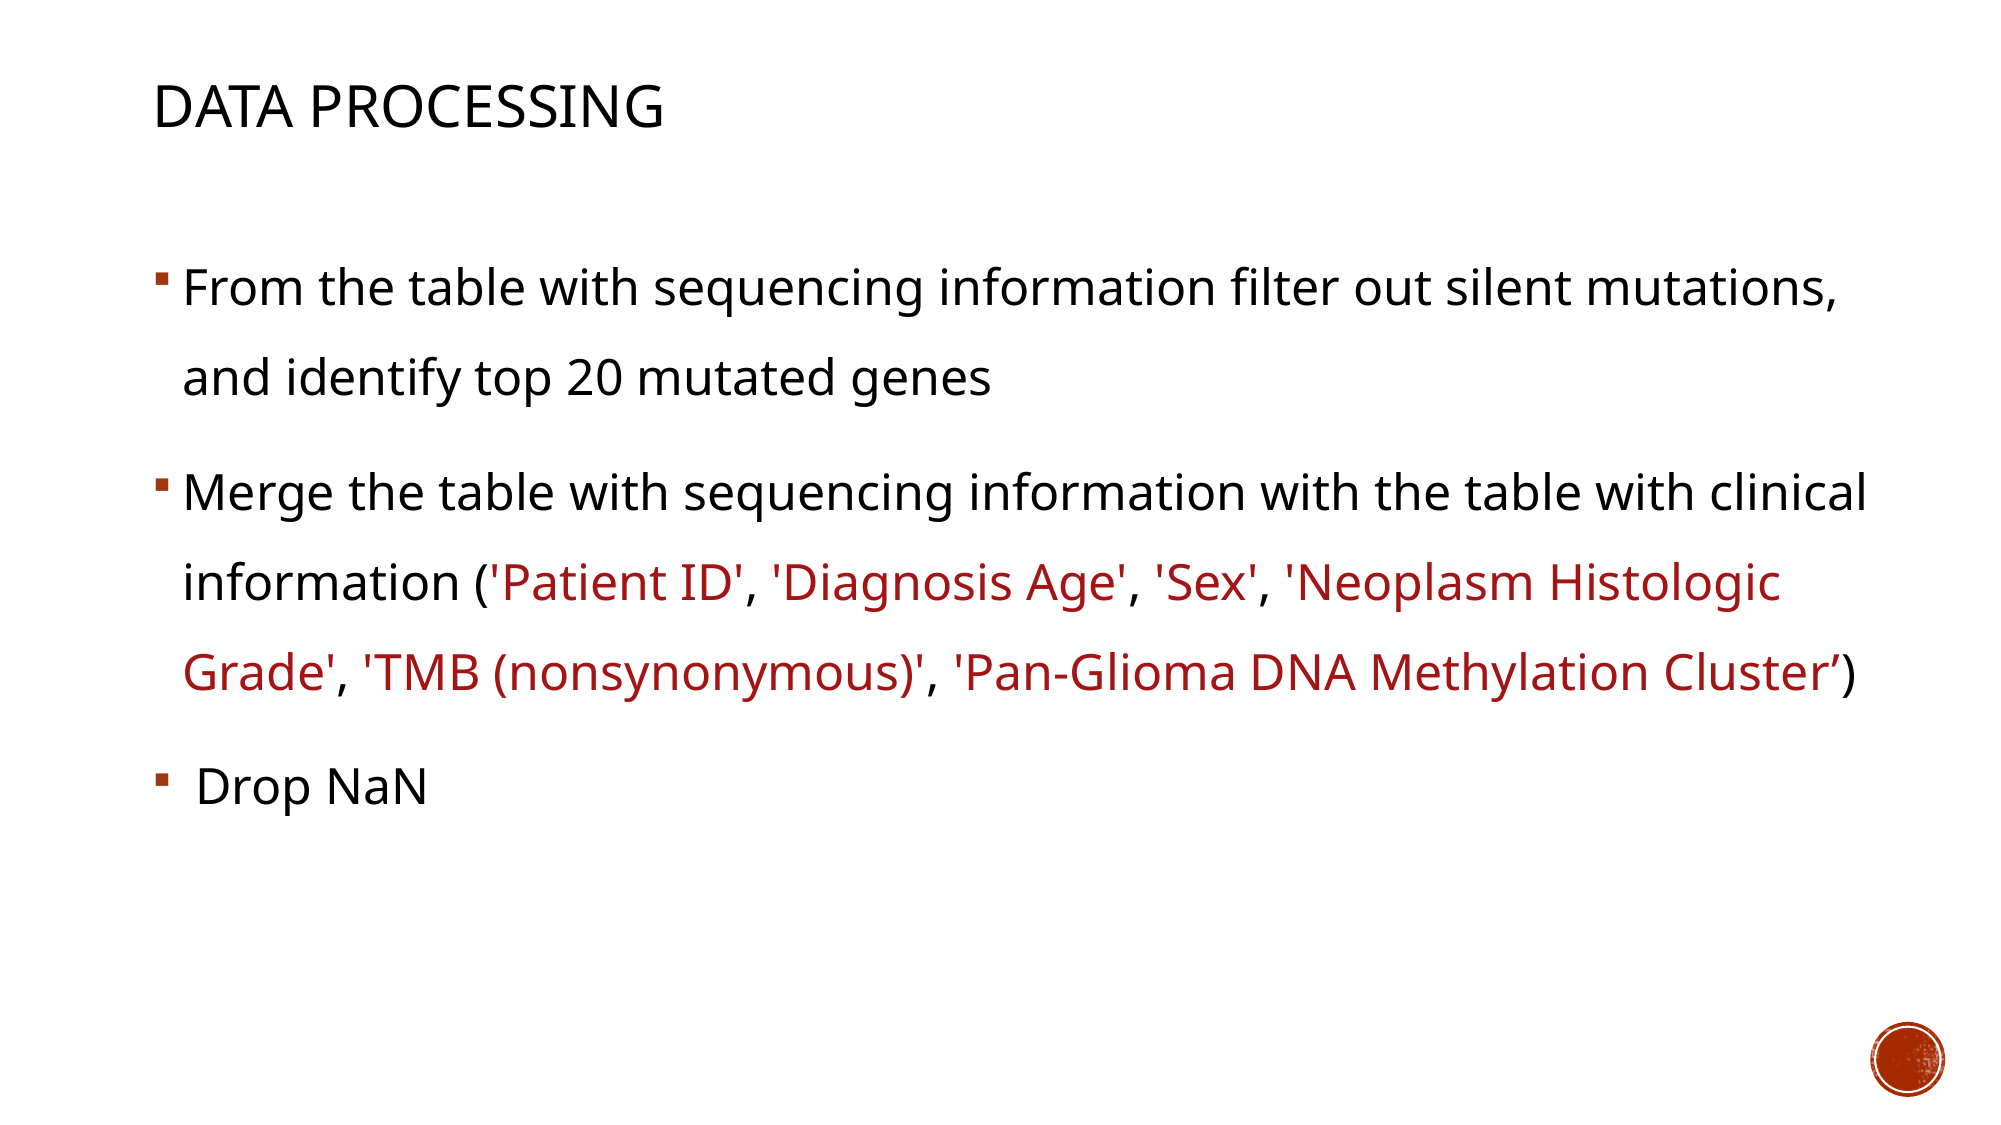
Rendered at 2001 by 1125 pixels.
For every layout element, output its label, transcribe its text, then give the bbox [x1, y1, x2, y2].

text_box Data processing [137, 0, 1863, 218]
list From the table with sequencing information filter out silent mutations, and identify top 20 mutated genes Merge the table with sequencing information with the table with clinical information ('Patient ID', 'Diagnosis Age', 'Sex', 'Neoplasm Histologic Grade', 'TMB (nonsynonymous)', 'Pan-Glioma DNA Methylation Cluster’) Drop NaN [137, 217, 1888, 882]
